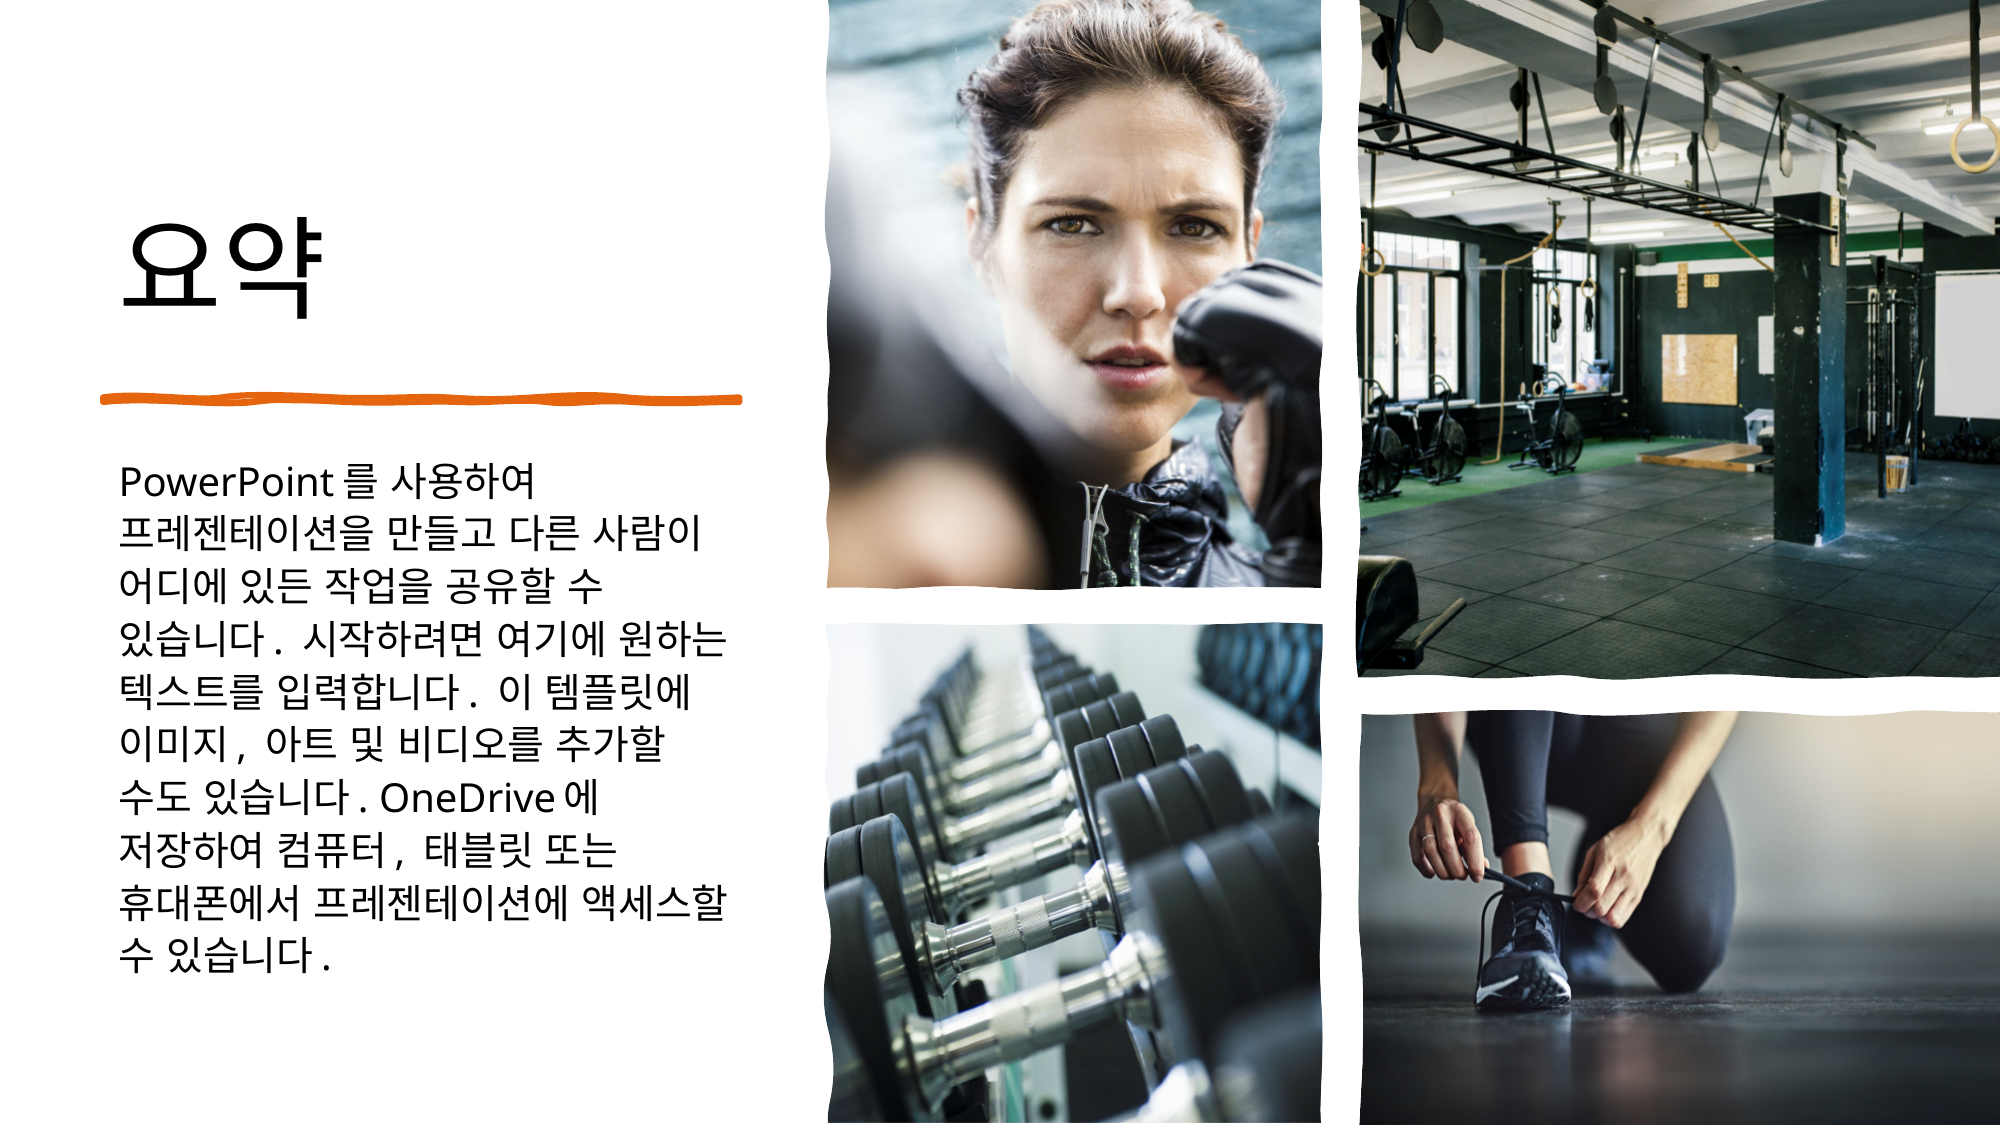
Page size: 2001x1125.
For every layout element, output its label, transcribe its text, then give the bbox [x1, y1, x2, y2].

picture [1358, 709, 2000, 1125]
picture [1355, 0, 2000, 680]
title 요약 [103, 70, 747, 341]
picture [823, 622, 1323, 1125]
picture [824, 0, 1323, 590]
list PowerPoint를 사용하여 프레젠테이션을 만들고 다른 사람이 어디에 있든 작업을 공유할 수 있습니다. 시작하려면 여기에 원하는 텍스트를 입력합니다. 이 템플릿에 이미지, 아트 및 비디오를 추가할 수도 있습니다. OneDrive에 저장하여 컴퓨터, 태블릿 또는 휴대폰에서 프레젠테이션에 액세스할 수 있습니다. [103, 443, 749, 999]
